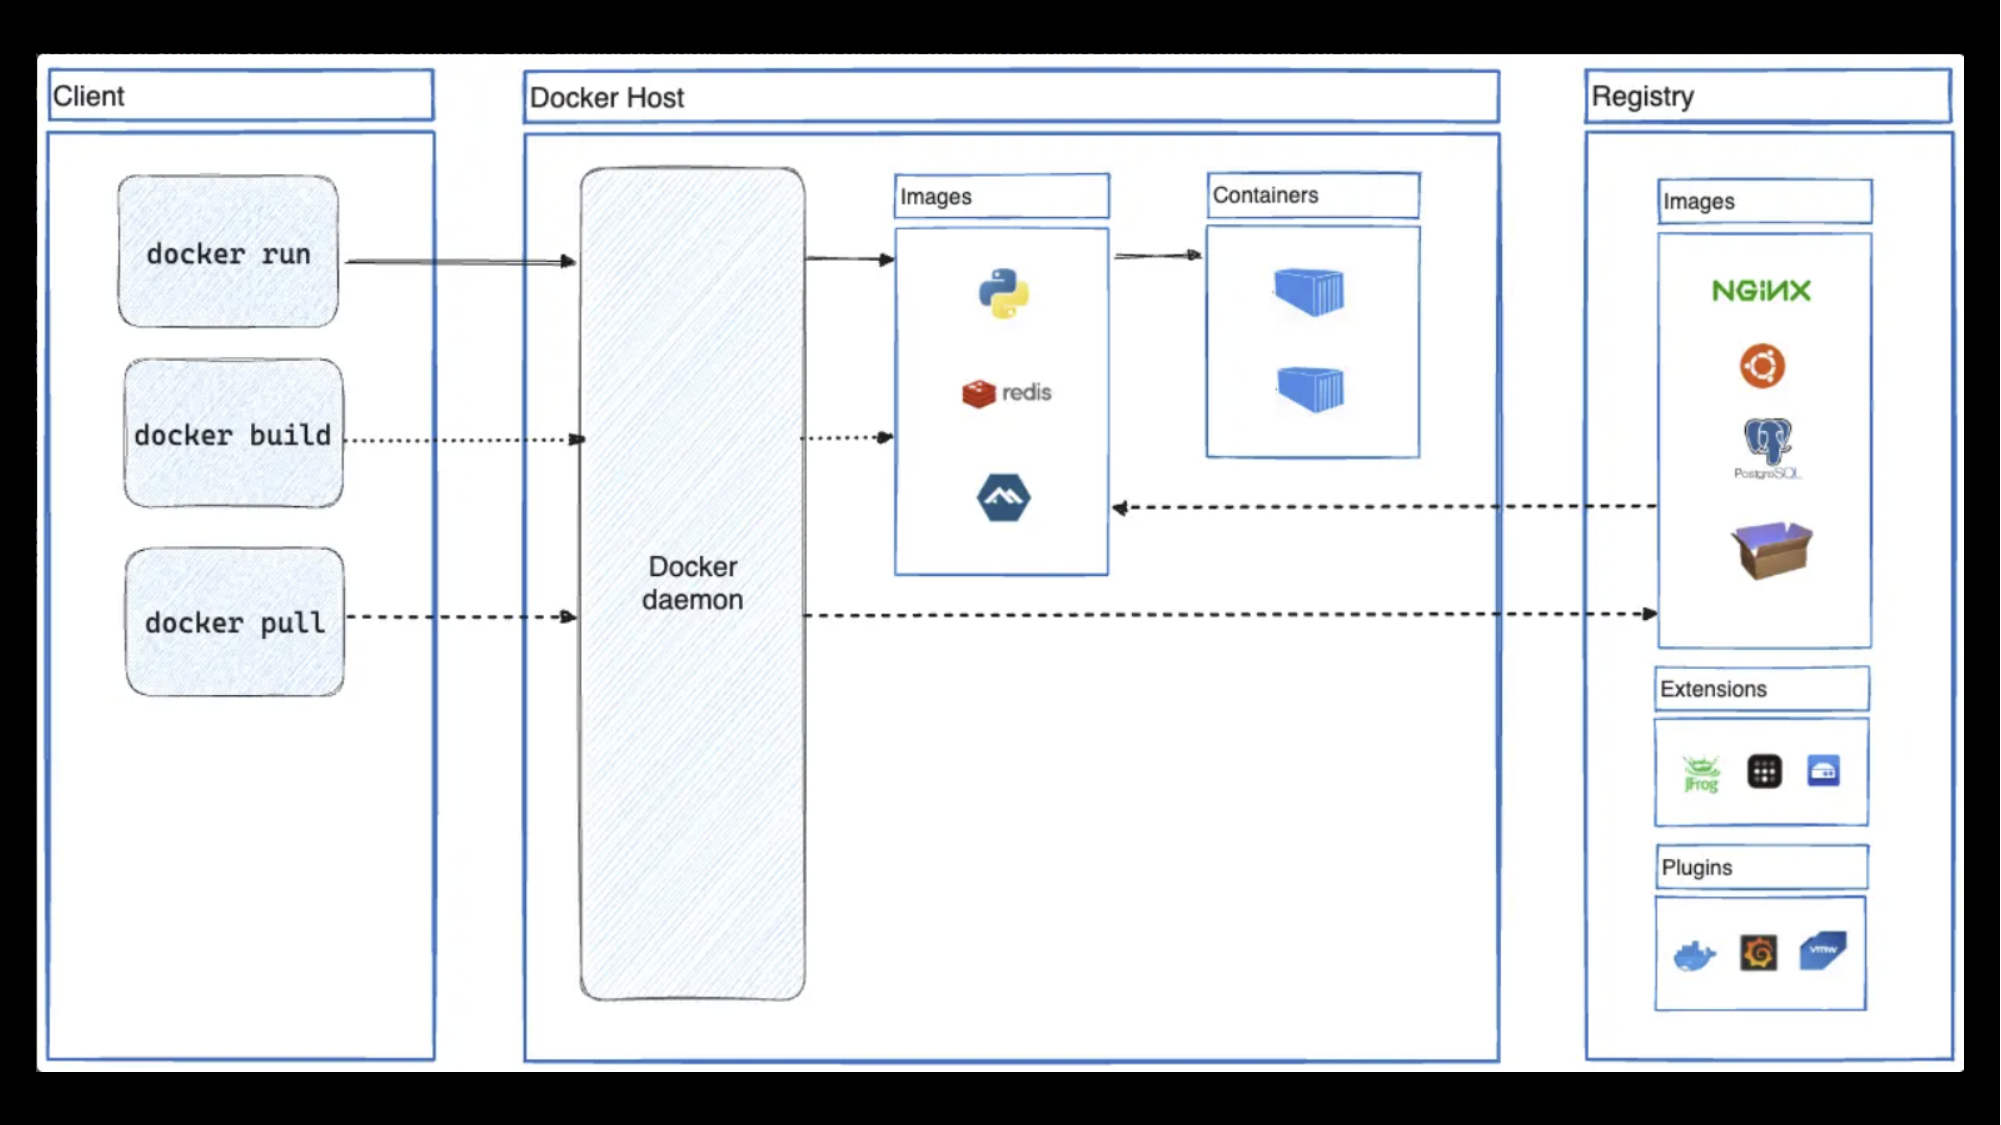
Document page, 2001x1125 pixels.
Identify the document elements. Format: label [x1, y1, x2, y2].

picture [36, 53, 1964, 1072]
